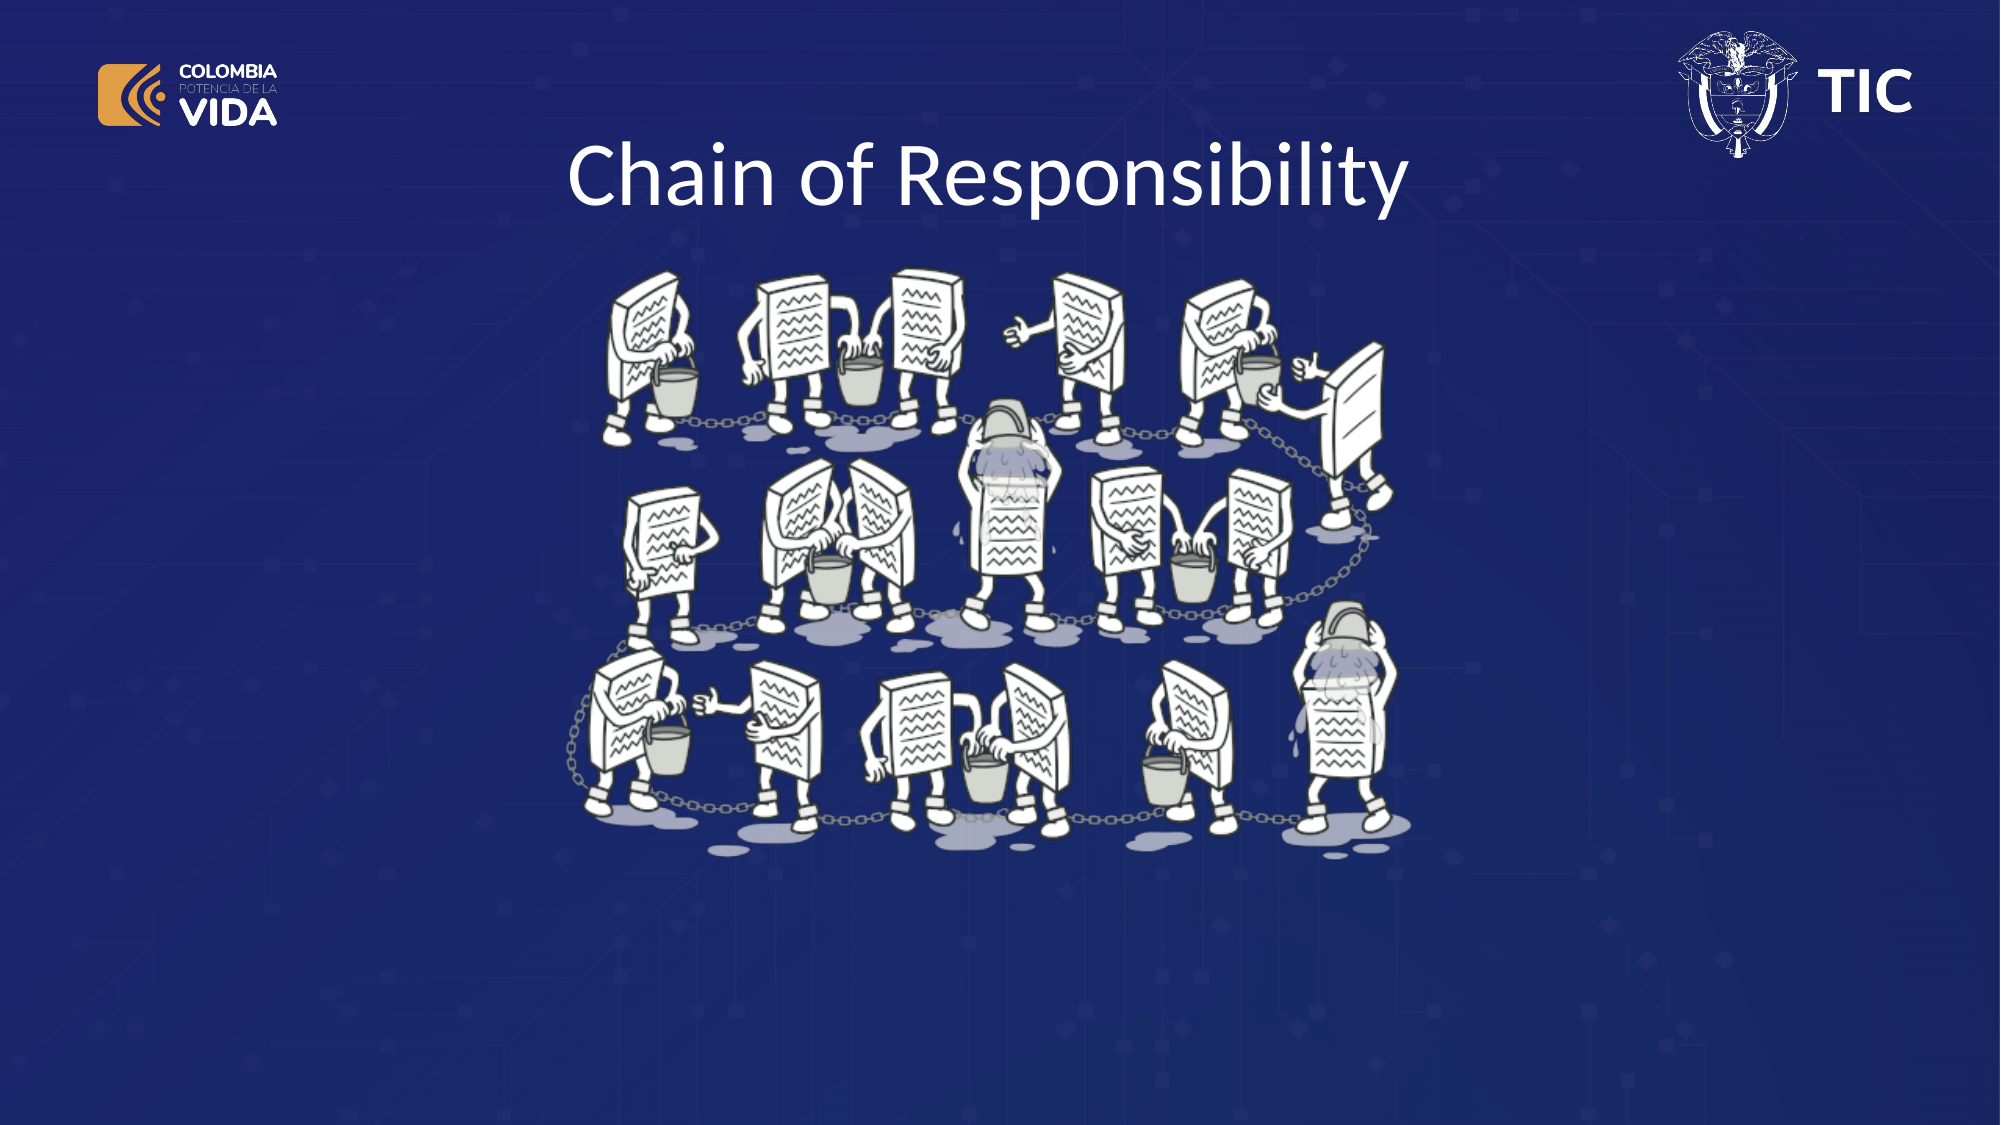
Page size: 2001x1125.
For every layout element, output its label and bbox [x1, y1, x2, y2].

text_box [0, 0, 2000, 1125]
picture [505, 254, 1506, 880]
picture [98, 64, 277, 126]
picture [1678, 31, 1912, 159]
